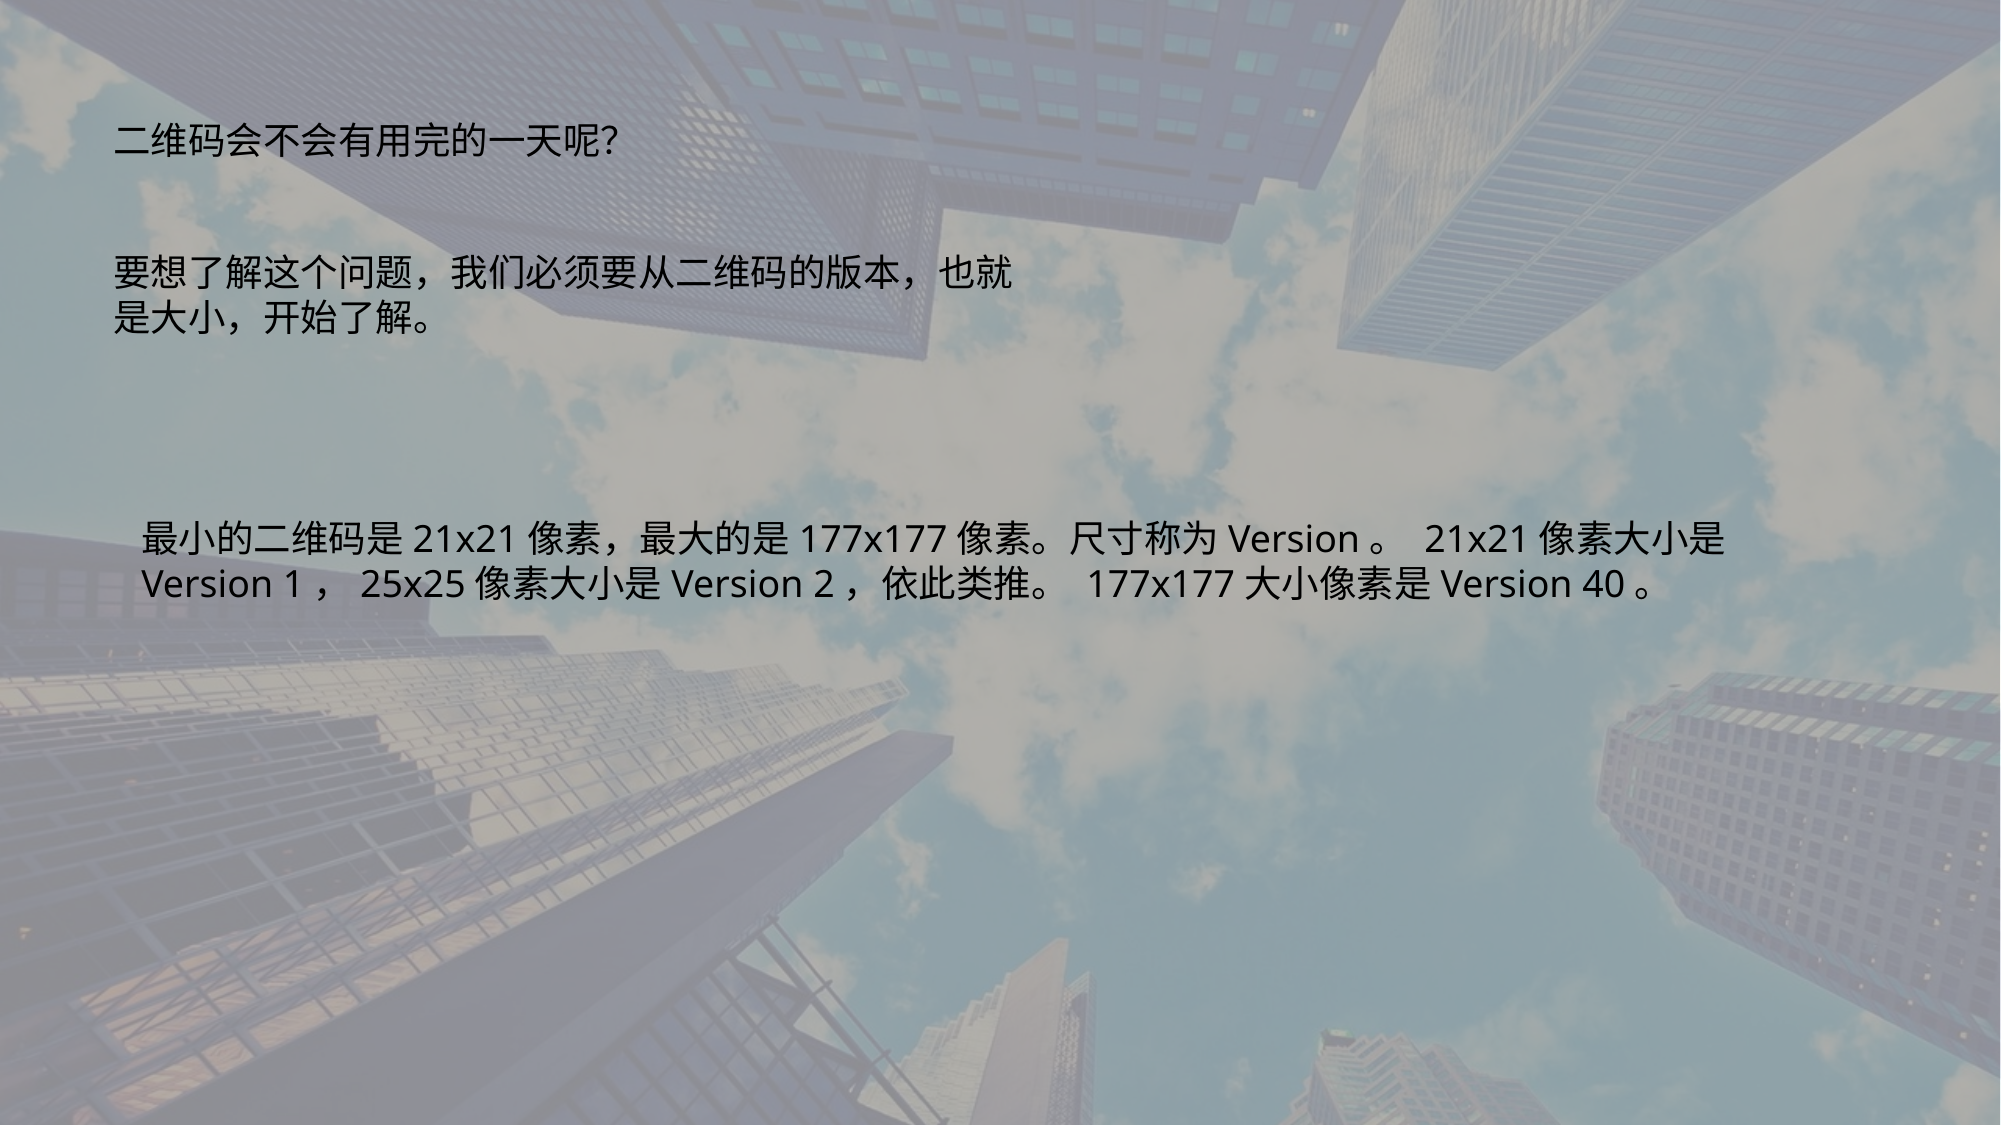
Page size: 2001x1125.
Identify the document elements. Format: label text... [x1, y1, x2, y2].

text_box 要想了解这个问题，我们必须要从二维码的版本，也就是大小，开始了解。 [98, 242, 1055, 347]
text_box 二维码会不会有用完的一天呢？ [98, 109, 1417, 169]
text_box [0, 0, 2000, 1125]
text_box 最小的二维码是21x21像素，最大的是177x177像素。尺寸称为Version。 21x21像素大小是Version 1，25x25像素大小是Version 2，依此类推。 177x177大小像素是Version 40。 [126, 507, 1770, 613]
